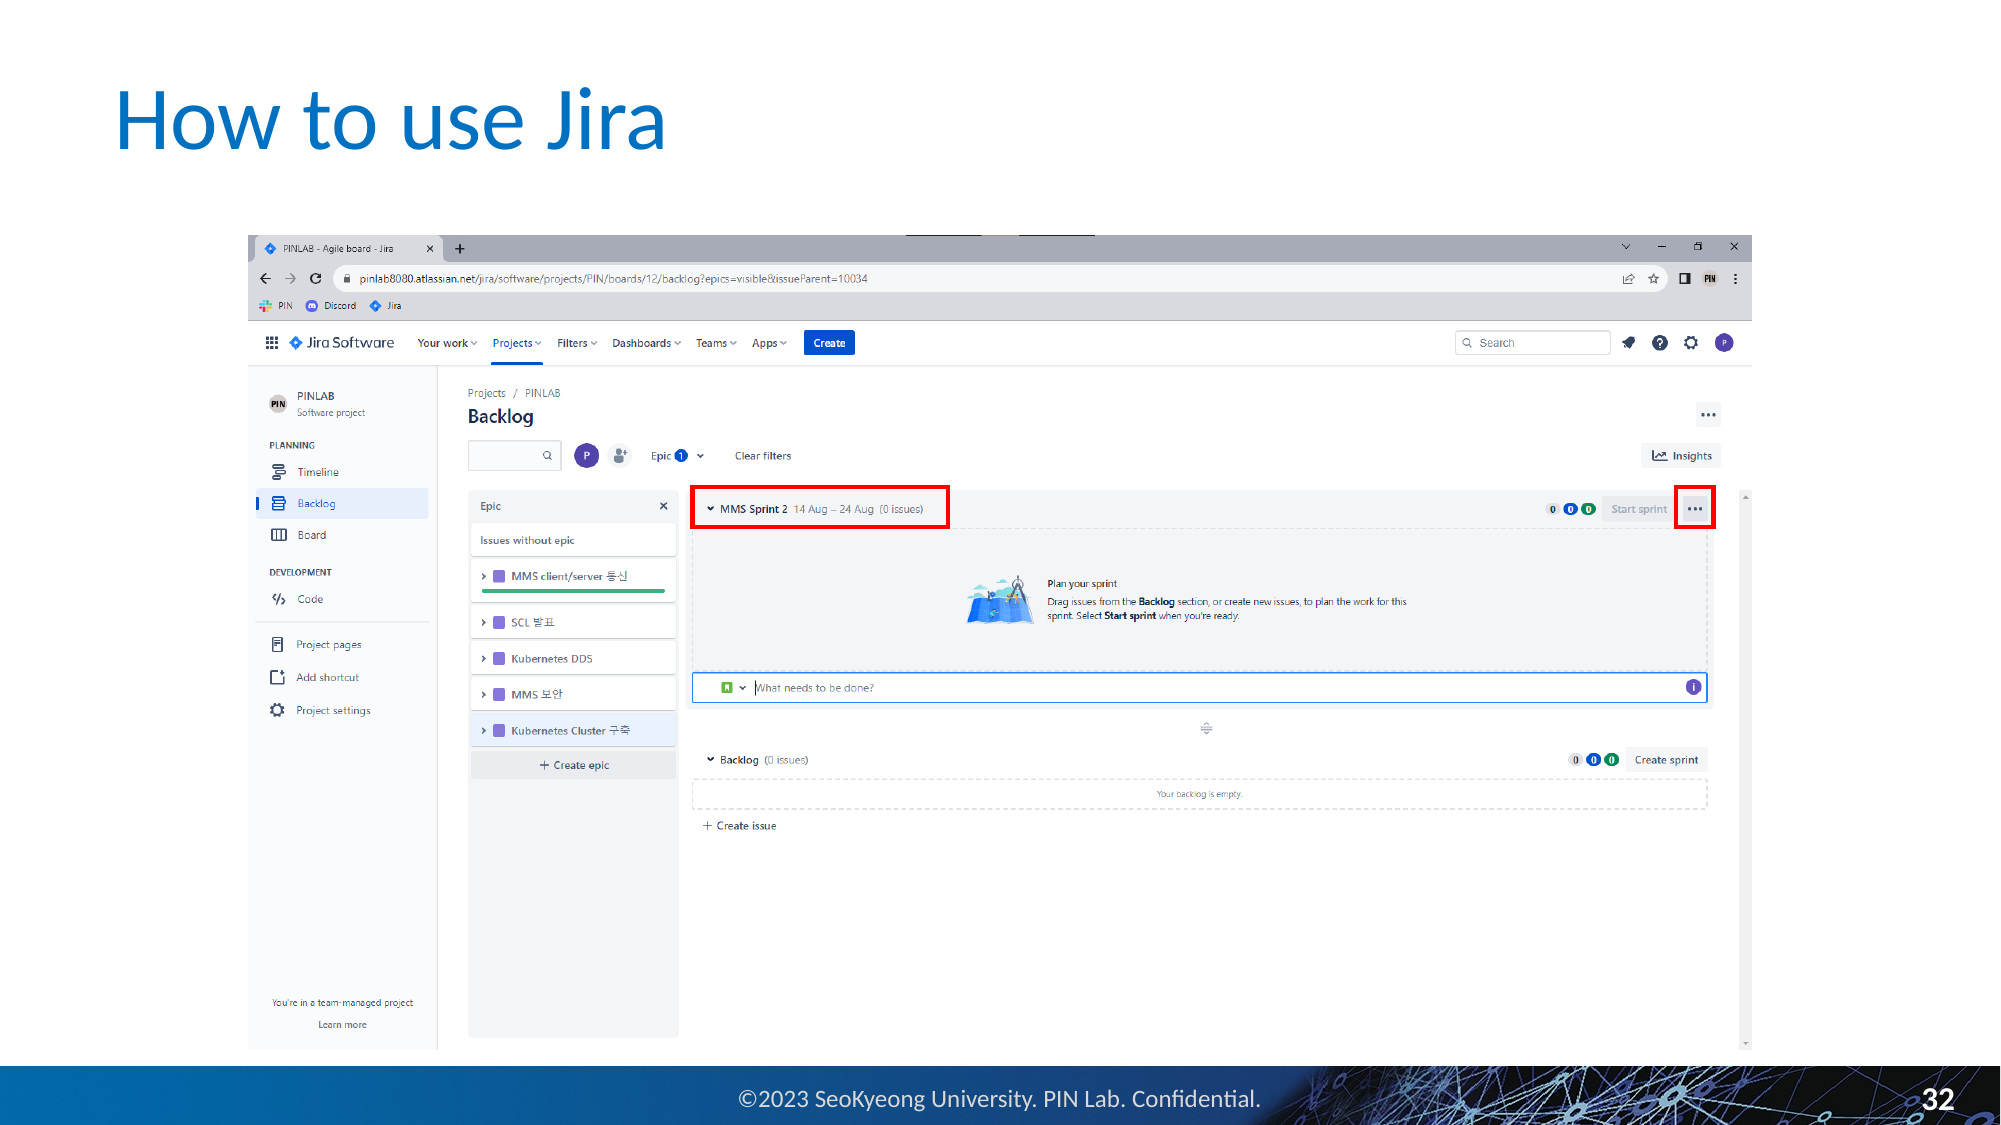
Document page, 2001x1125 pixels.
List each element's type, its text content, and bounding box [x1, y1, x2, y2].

picture [0, 1066, 2001, 1125]
slide_number 32 [1519, 1067, 1970, 1125]
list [248, 235, 1752, 1050]
title How to use Jira [99, 45, 1745, 200]
